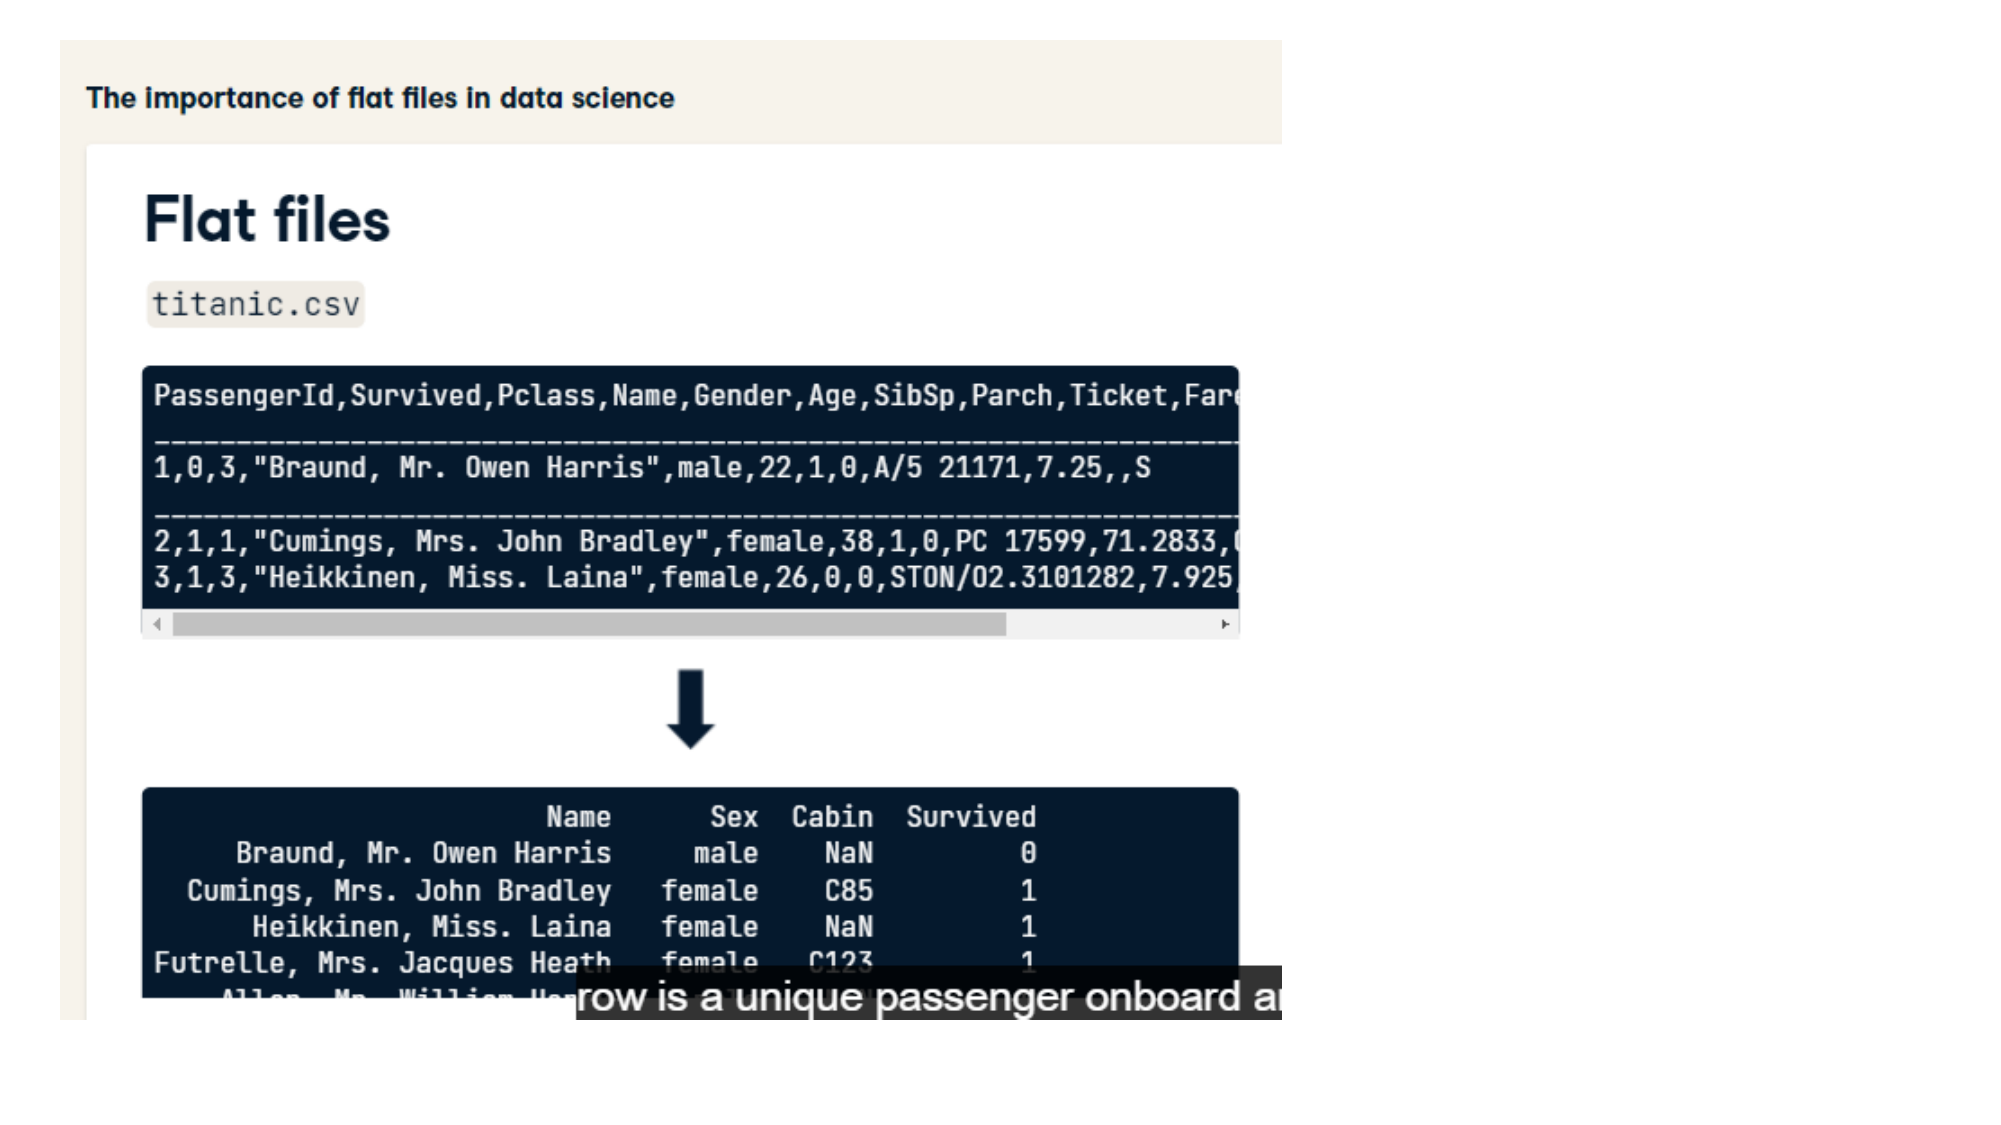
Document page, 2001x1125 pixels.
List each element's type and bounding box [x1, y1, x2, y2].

picture [60, 40, 1282, 1020]
